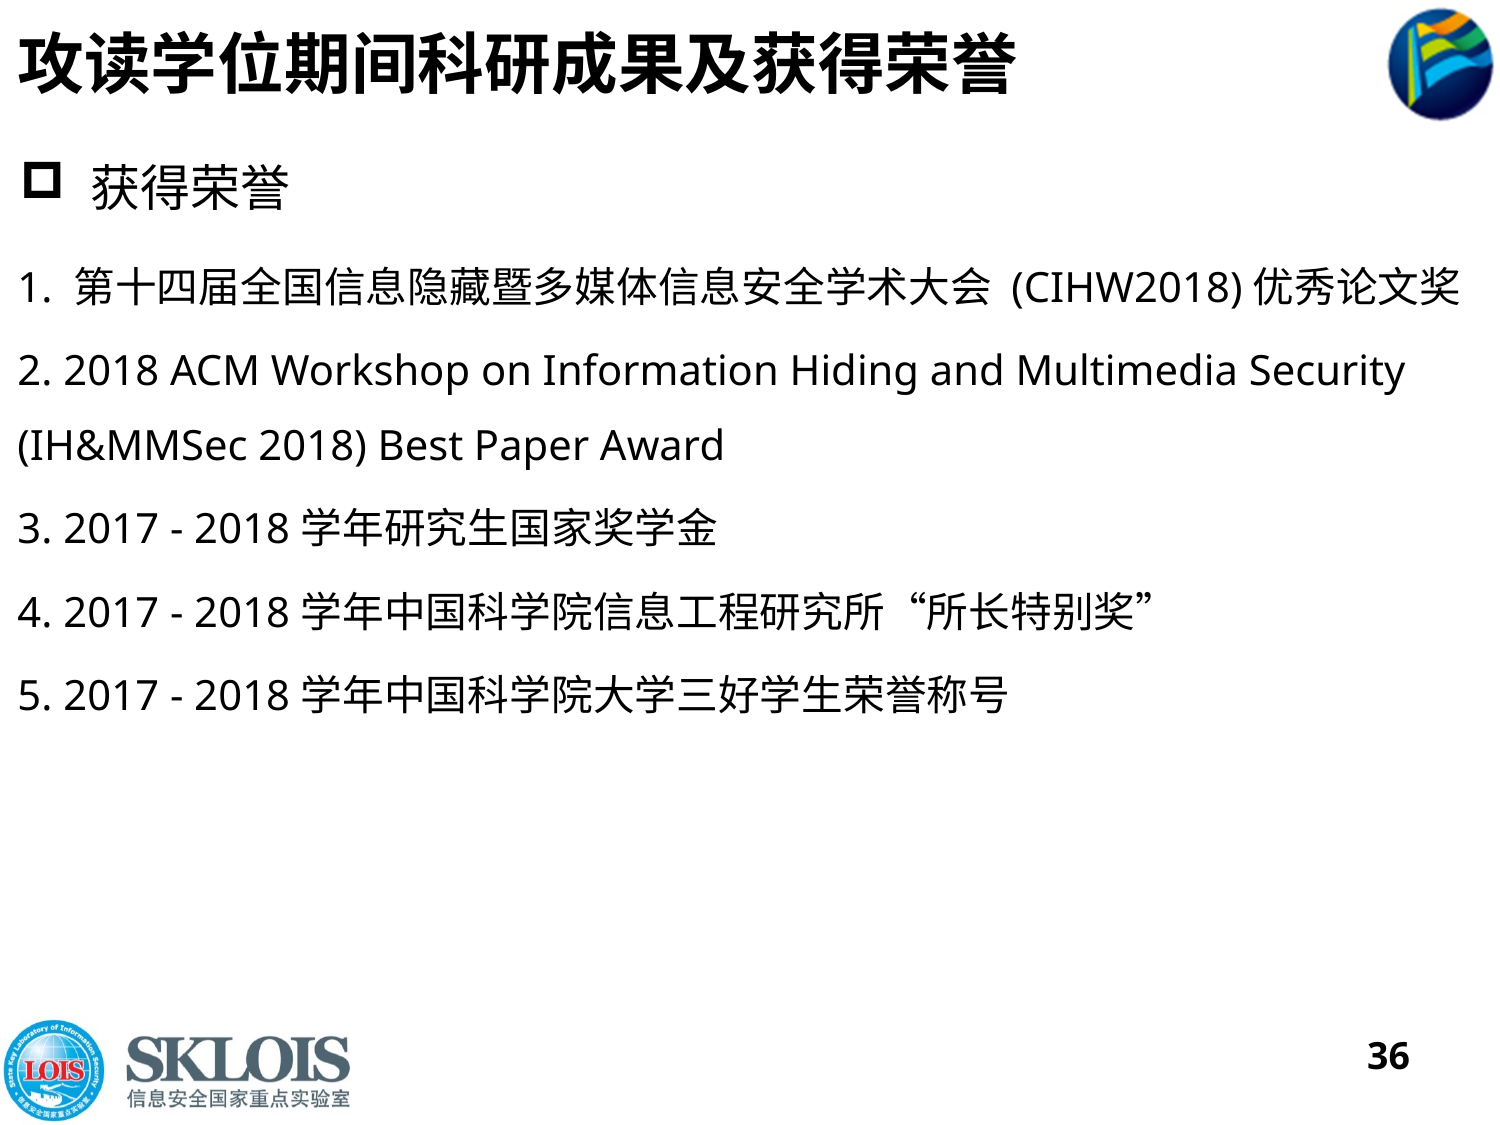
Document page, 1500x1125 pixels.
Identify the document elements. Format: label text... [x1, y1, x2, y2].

list 1. 第十四届全国信息隐藏暨多媒体信息安全学术大会 (CIHW2018)优秀论文奖 2. 2018 ACM Workshop on Information Hiding and Multimedia Security (IH&MMSec 2018) Best Paper Award 3. 2017 - 2018学年研究生国家奖学金 4. 2017 - 2018学年中国科学院信息工程研究所“所长特别奖” 5. 2017 - 2018学年中国科学院大学三好学生荣誉称号 [2, 228, 1500, 1125]
title 攻读学位期间科研成果及获得荣誉 [2, 0, 1500, 124]
text_box 获得荣誉 [5, 148, 1365, 224]
